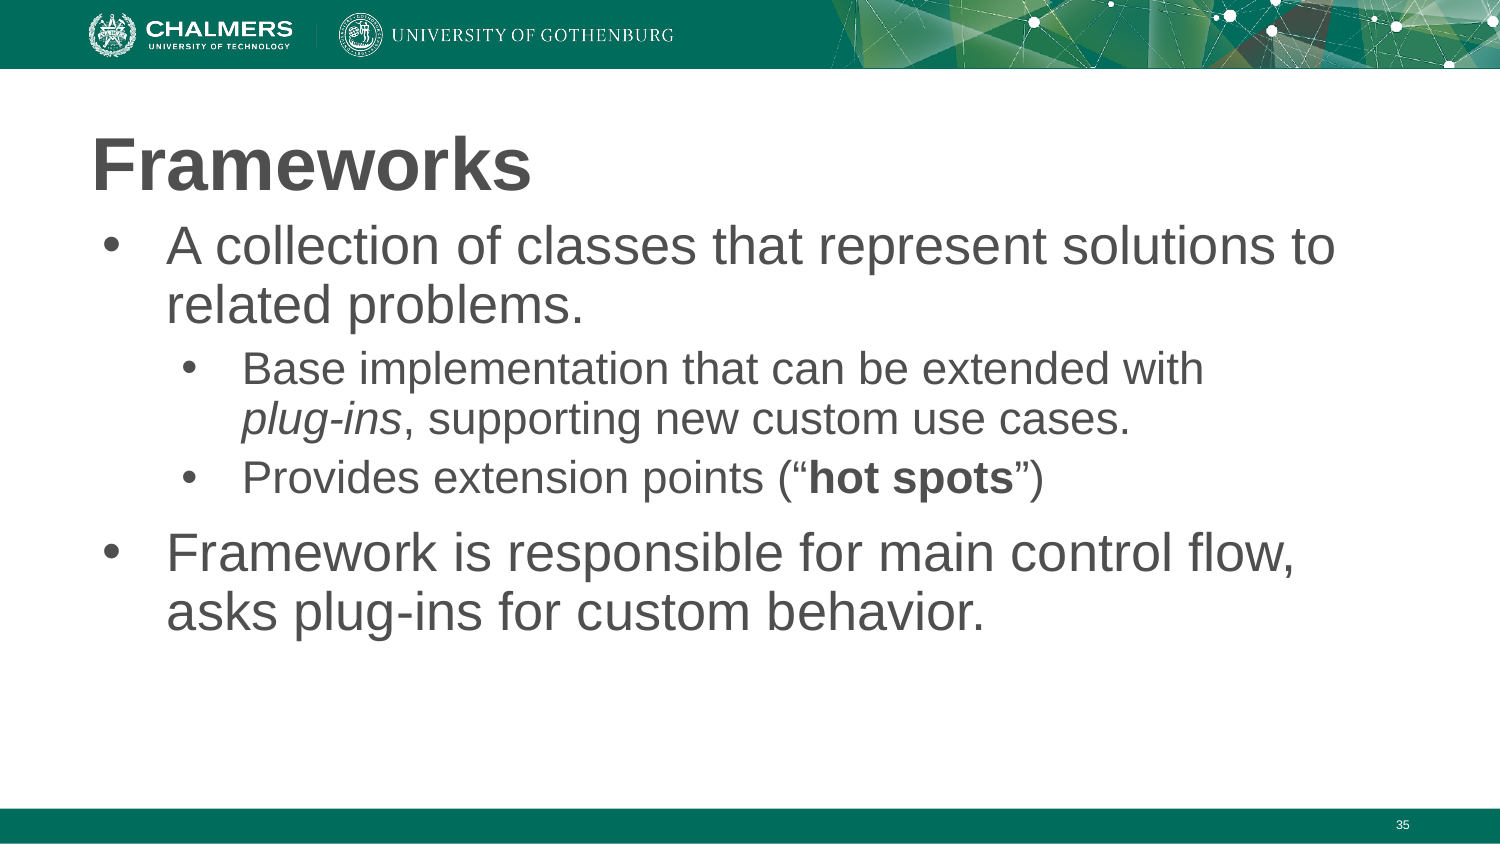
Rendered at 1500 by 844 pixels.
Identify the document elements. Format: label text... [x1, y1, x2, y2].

list A collection of classes that represent solutions to related problems. Base implementation that can be extended with plug-ins, supporting new custom use cases. Provides extension points (“hot spots”) Framework is responsible for main control flow, asks plug-ins for custom behavior. [76, 210, 1425, 782]
slide_number ‹#› [1074, 809, 1425, 844]
title Frameworks [76, 100, 1425, 210]
picture [64, 0, 696, 85]
picture [759, 0, 1500, 68]
